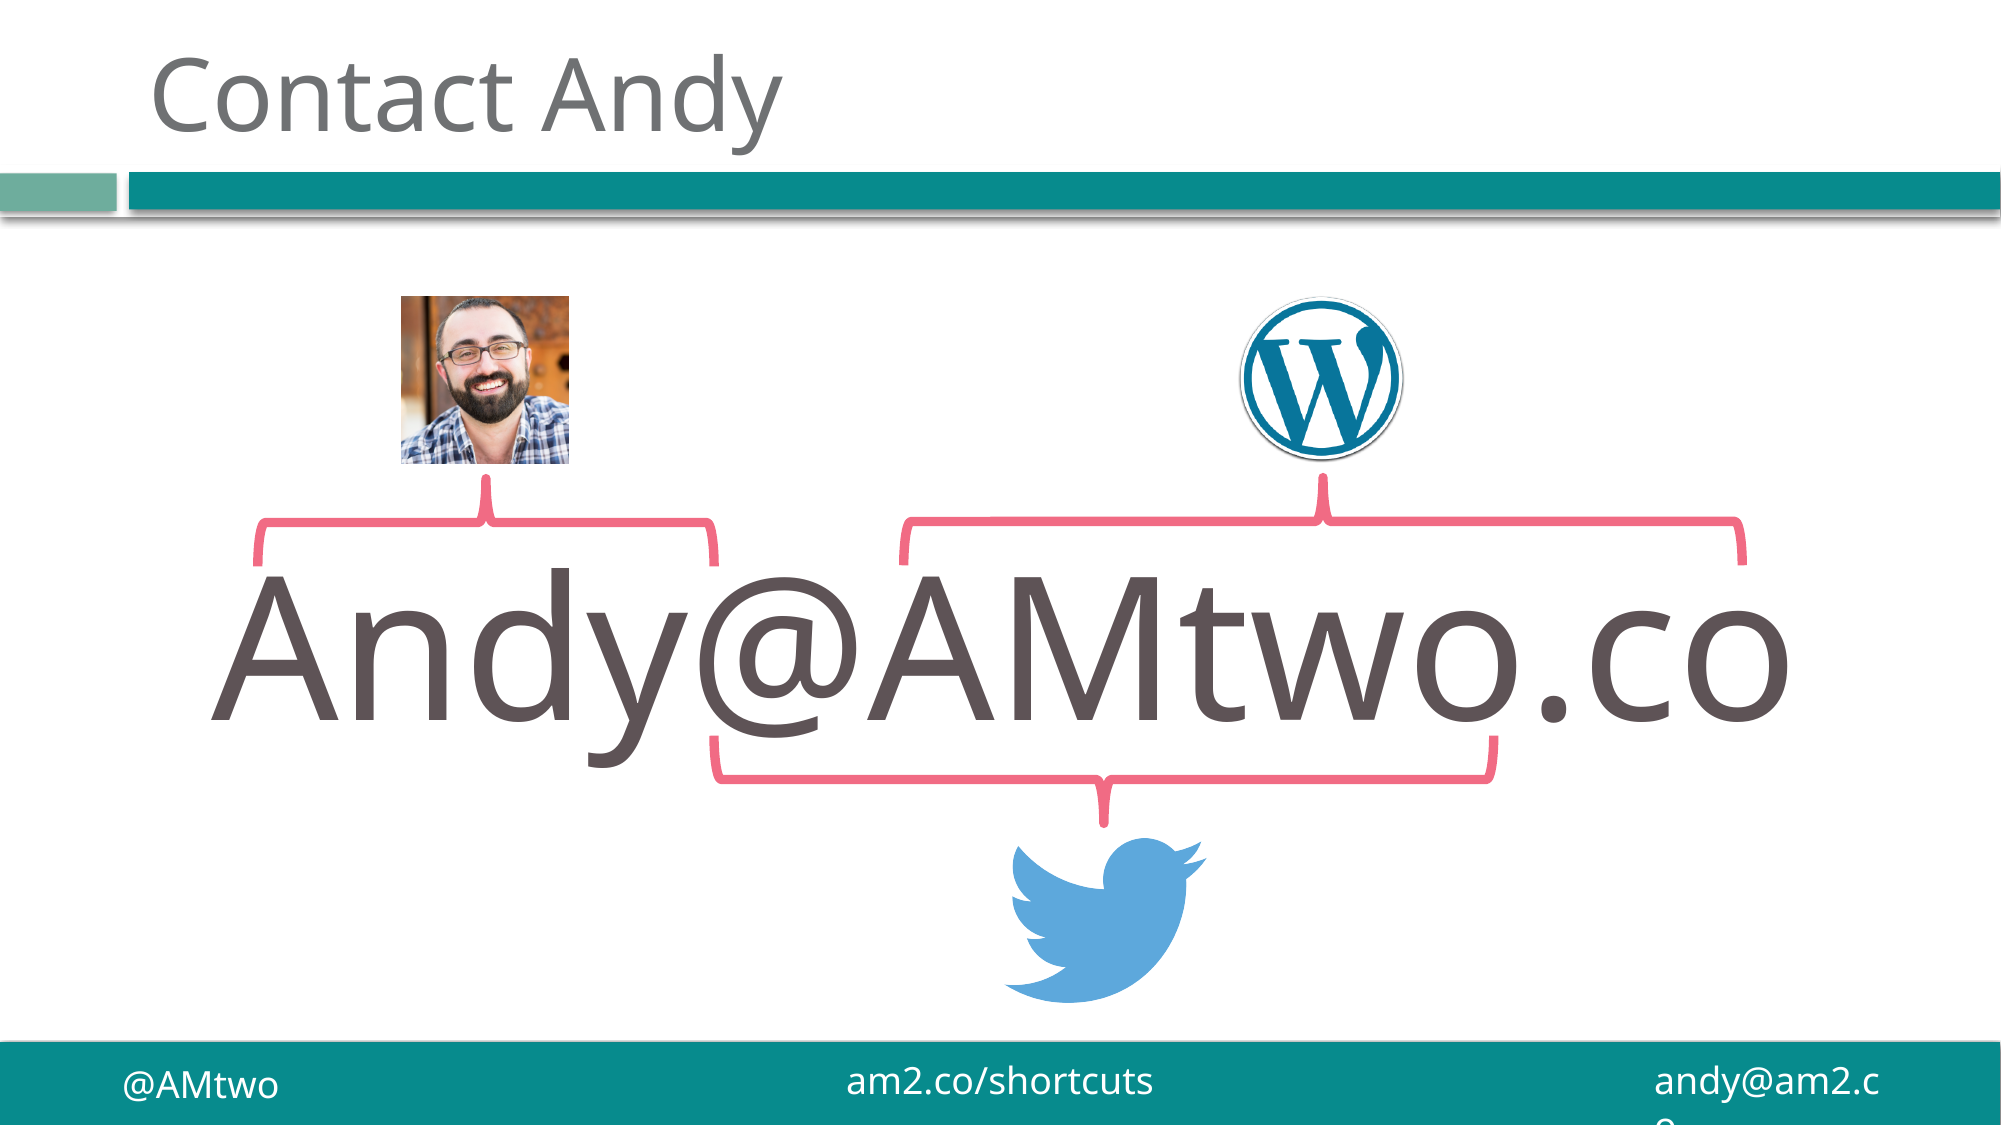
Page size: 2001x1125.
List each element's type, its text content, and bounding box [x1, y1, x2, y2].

picture [1237, 295, 1405, 463]
text_box [256, 477, 715, 567]
title Contact Andy [133, 15, 1917, 169]
text_box [902, 476, 1744, 566]
picture [1004, 838, 1207, 1004]
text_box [0, 1041, 2000, 1125]
text_box [713, 735, 1495, 825]
text_box Andy@AMtwo.co [93, 512, 1917, 768]
picture [401, 296, 569, 464]
